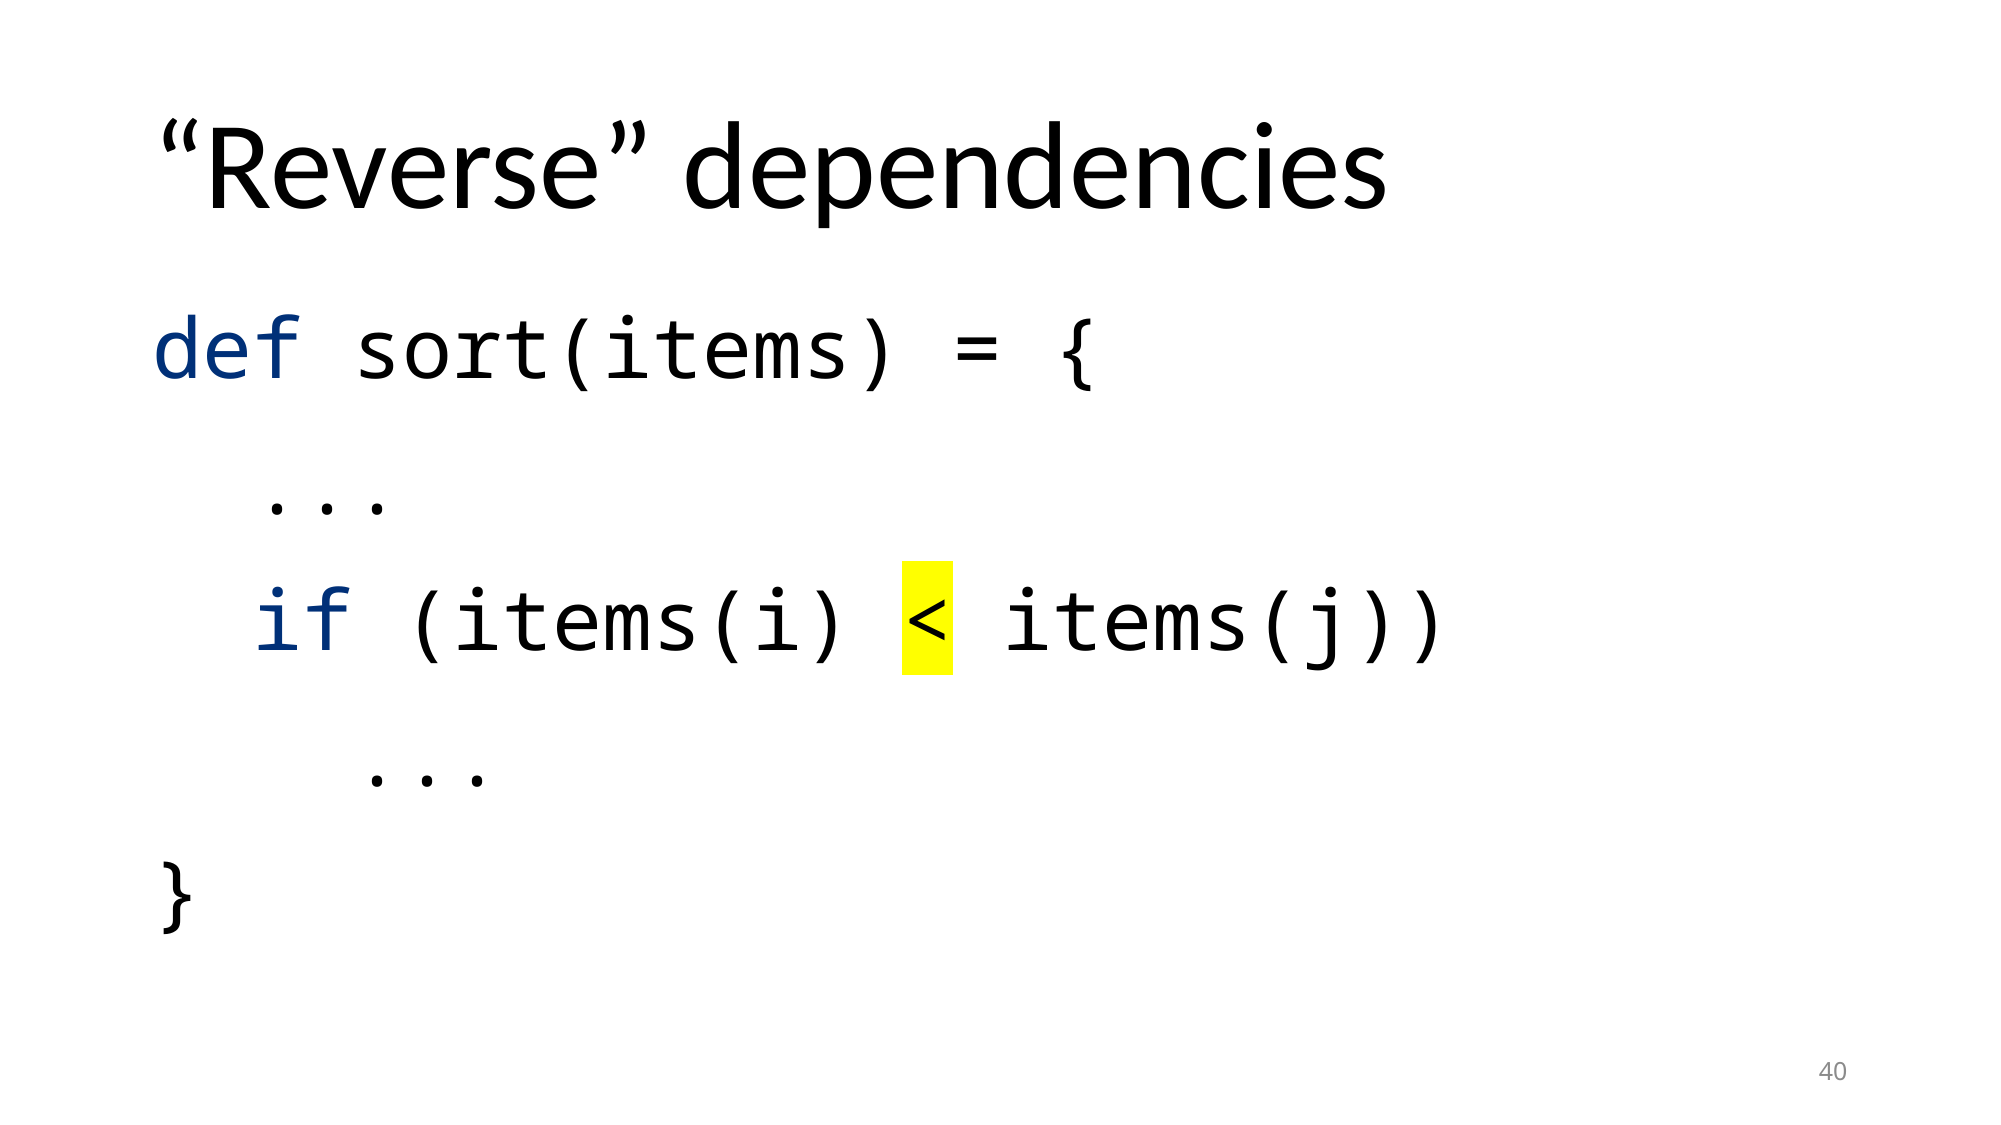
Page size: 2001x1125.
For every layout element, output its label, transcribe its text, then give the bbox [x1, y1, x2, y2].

slide_number 40 [1412, 1042, 1863, 1103]
title “Reverse” dependencies [137, 59, 1863, 278]
list def sort(items) = { ... if (items(i) < items(j)) ... } [137, 299, 1863, 1014]
